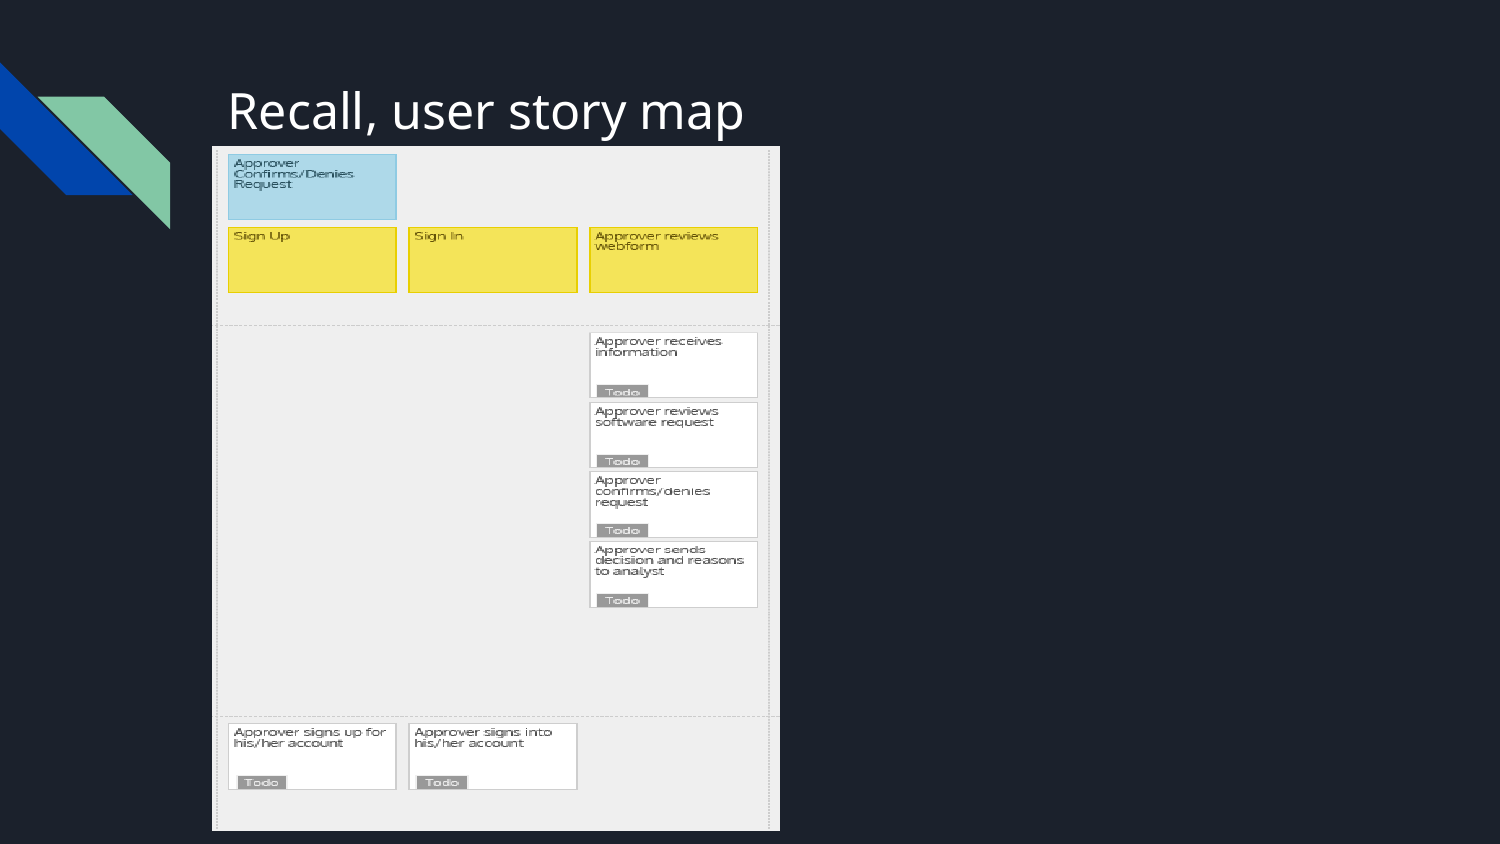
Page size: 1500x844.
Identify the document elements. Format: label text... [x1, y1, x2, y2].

picture [212, 146, 780, 831]
title Recall, user story map [212, 64, 1368, 215]
